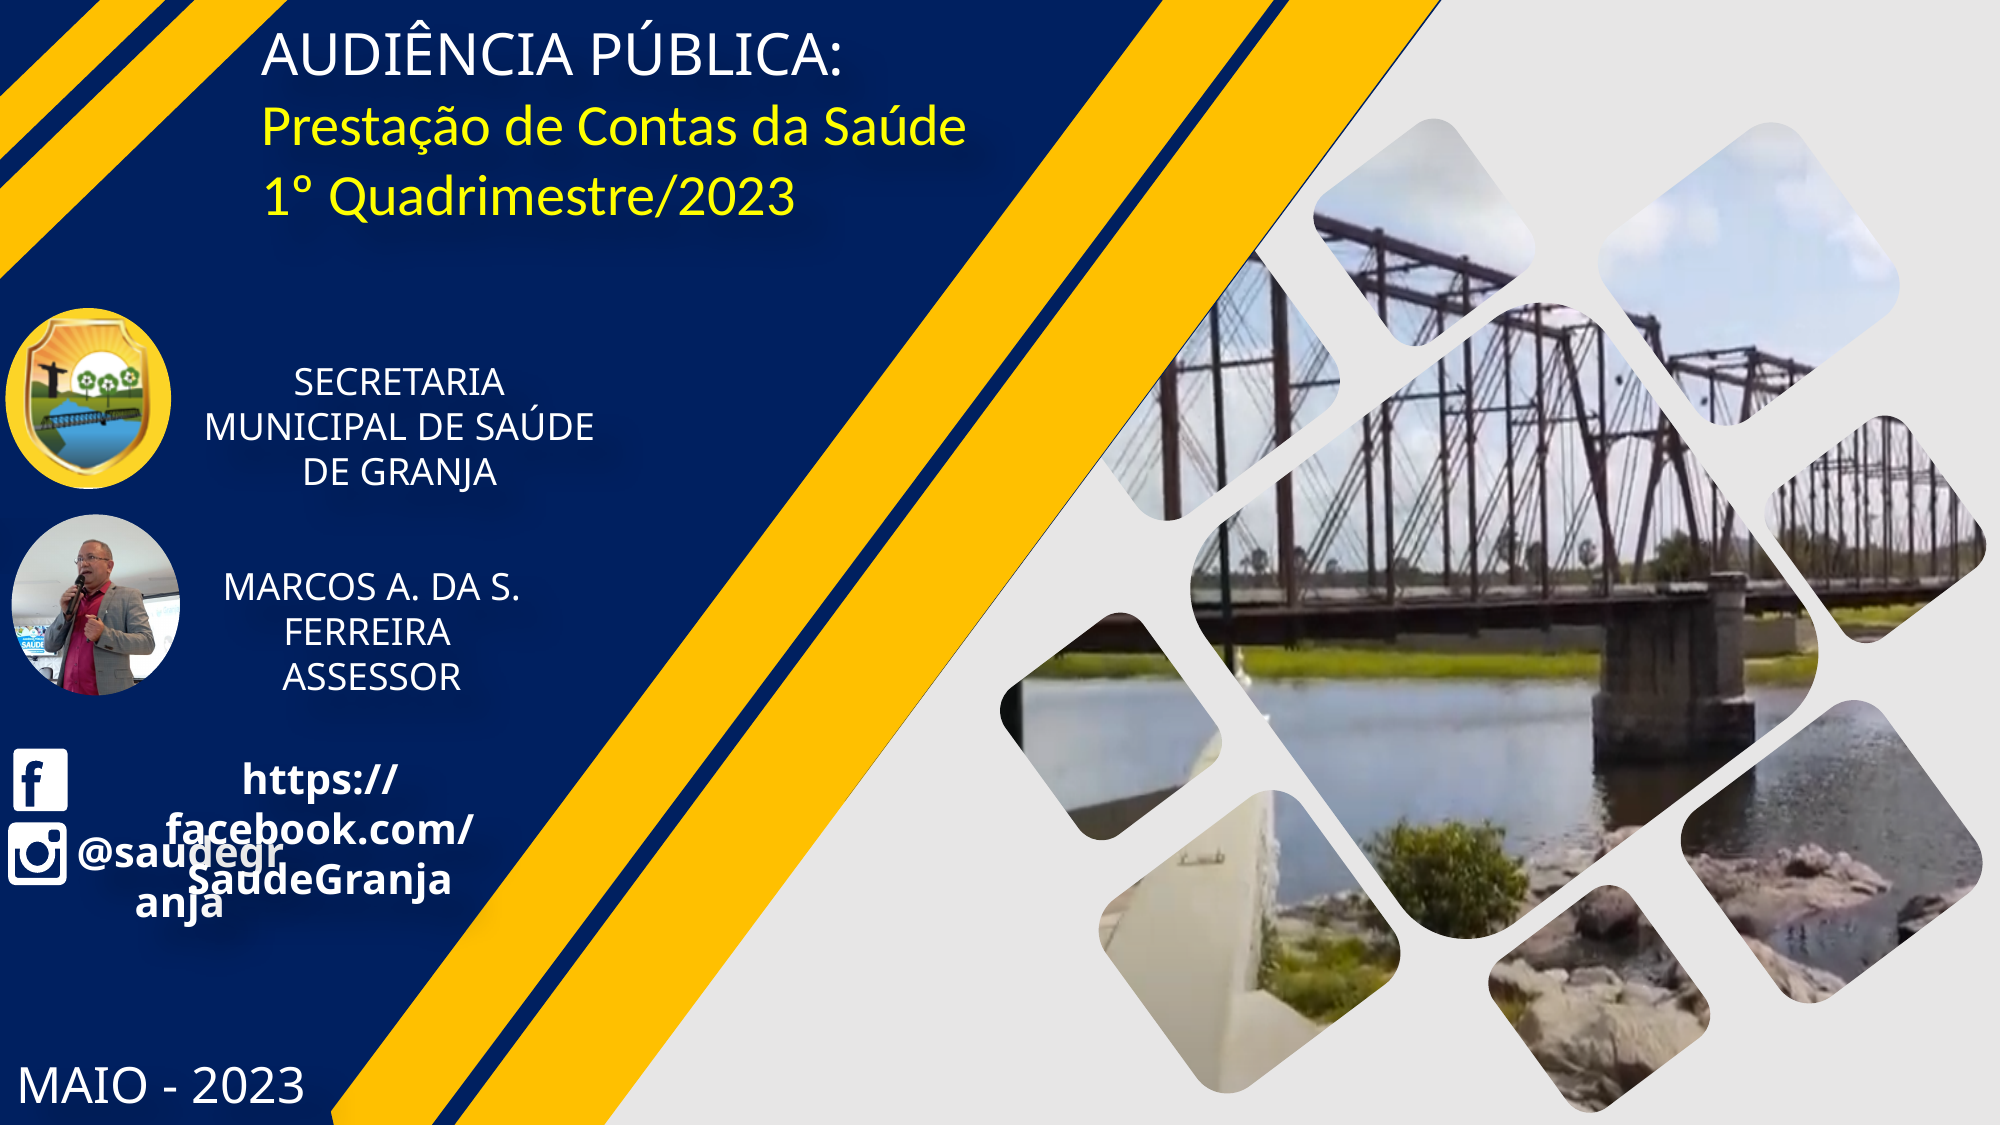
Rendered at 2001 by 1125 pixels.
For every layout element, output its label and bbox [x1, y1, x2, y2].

picture [11, 514, 180, 696]
text_box [1563, 118, 1987, 1113]
text_box [8, 745, 576, 886]
text_box [0, 0, 1563, 1125]
